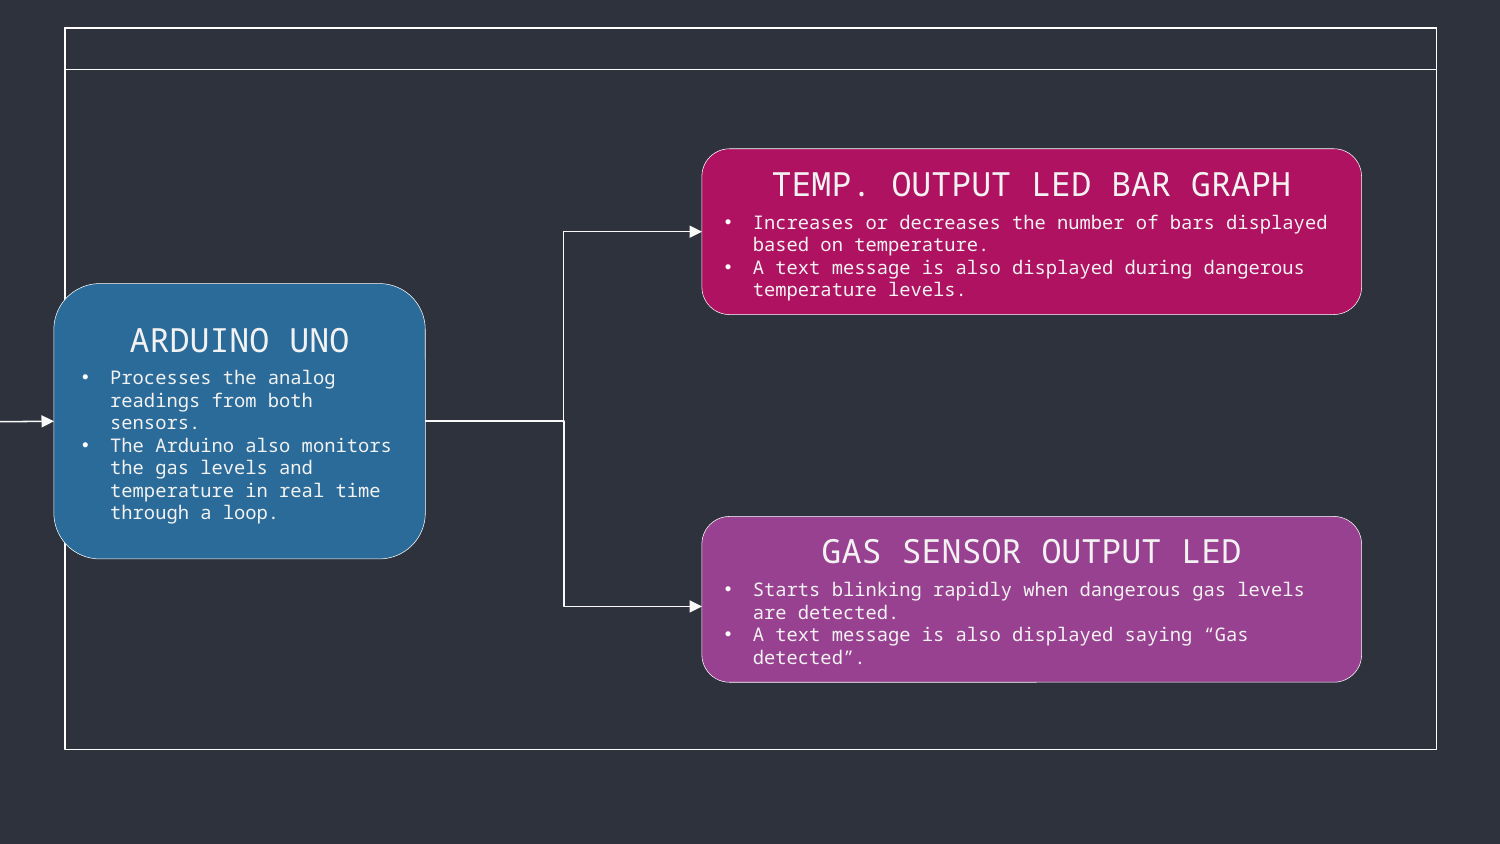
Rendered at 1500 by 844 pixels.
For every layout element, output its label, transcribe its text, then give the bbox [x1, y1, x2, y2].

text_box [425, 231, 703, 420]
text_box GAS SENSOR OUTPUT LED Starts blinking rapidly when dangerous gas levels are detected. A text message is also displayed saying “Gas detected”. [699, 514, 1364, 685]
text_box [425, 421, 703, 607]
text_box TEMP. OUTPUT LED BAR GRAPH Increases or decreases the number of bars displayed based on temperature. A text message is also displayed during dangerous temperature levels. [699, 146, 1364, 317]
text_box ARDUINO UNO Processes the analog readings from both sensors. The Arduino also monitors the gas levels and temperature in real time through a loop. [51, 281, 420, 562]
